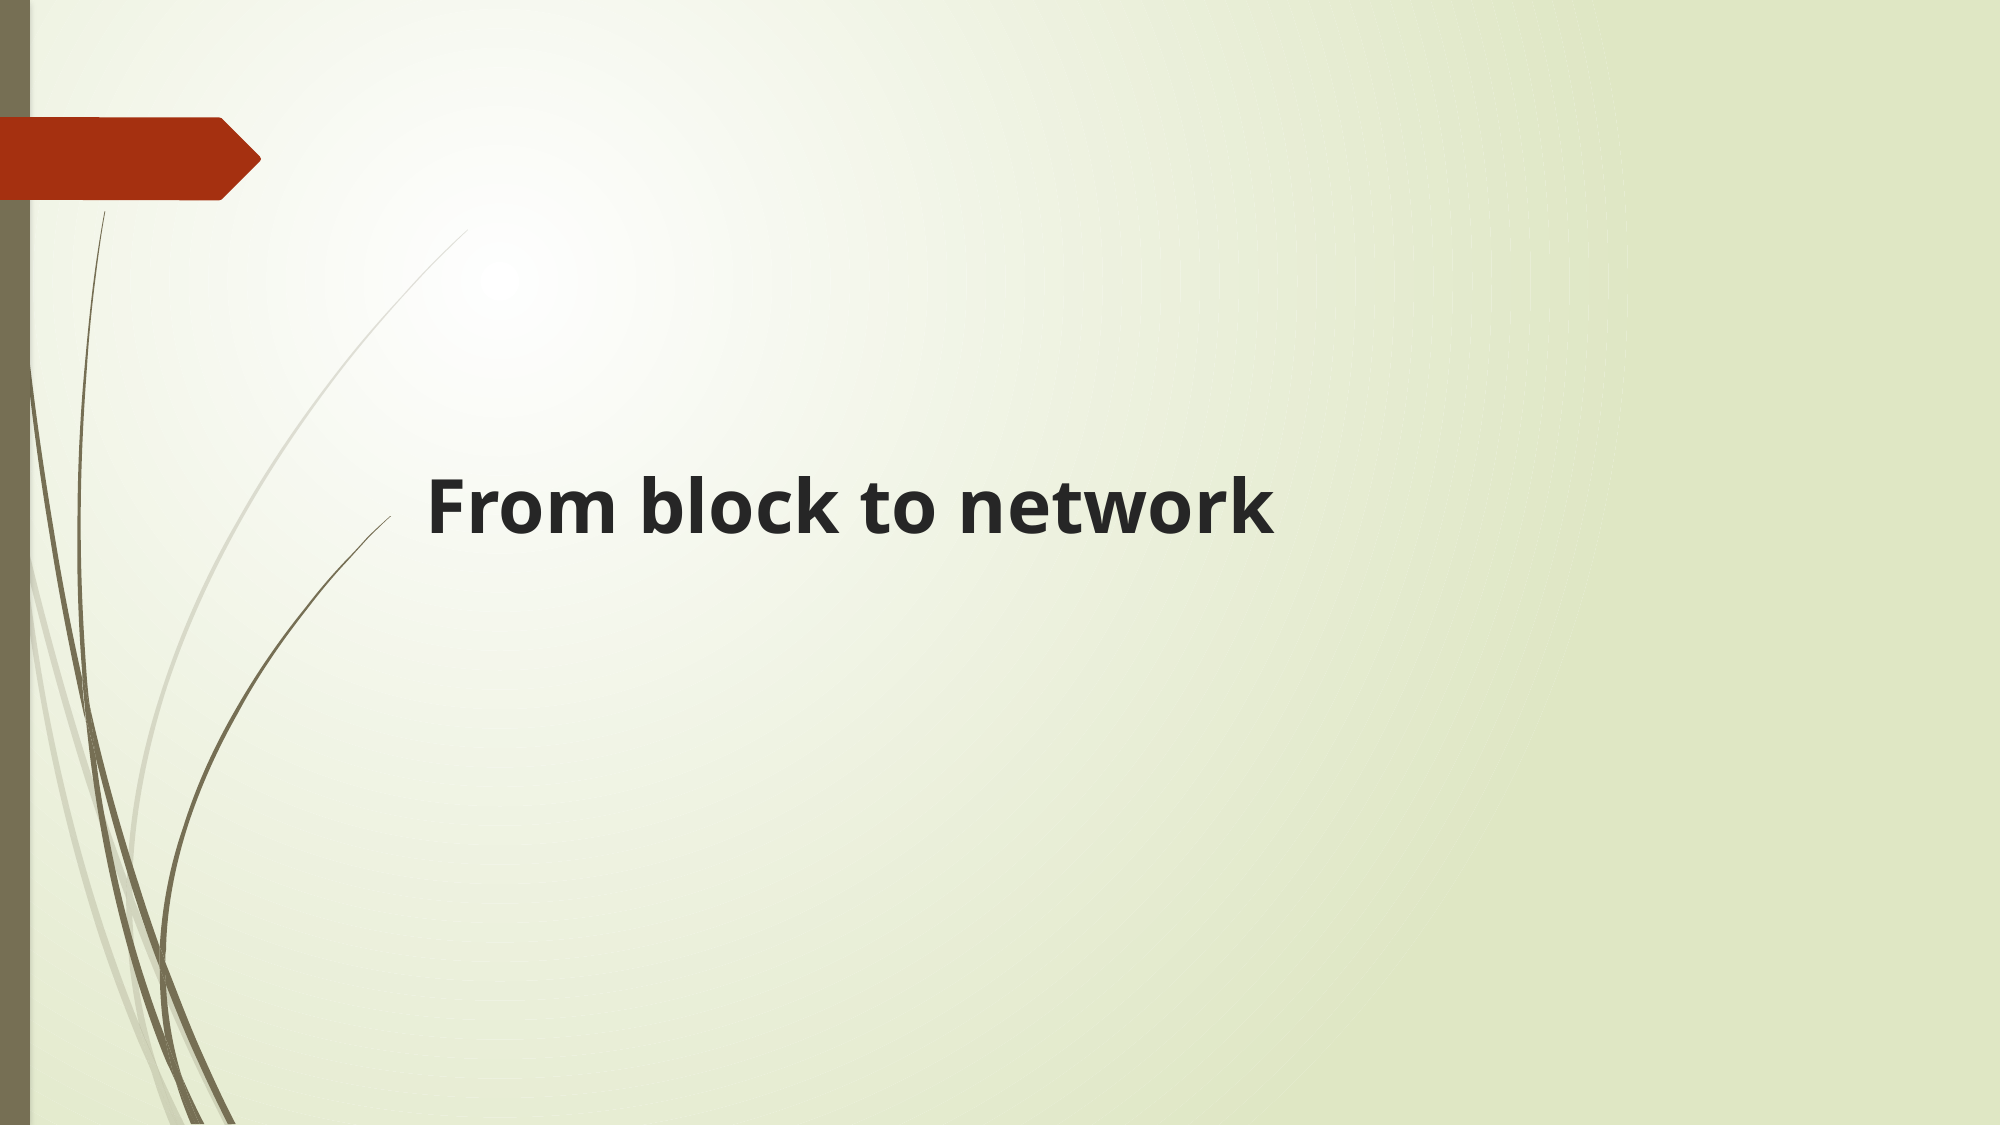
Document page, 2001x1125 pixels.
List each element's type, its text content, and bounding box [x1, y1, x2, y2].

title From block to network [410, 450, 1539, 669]
